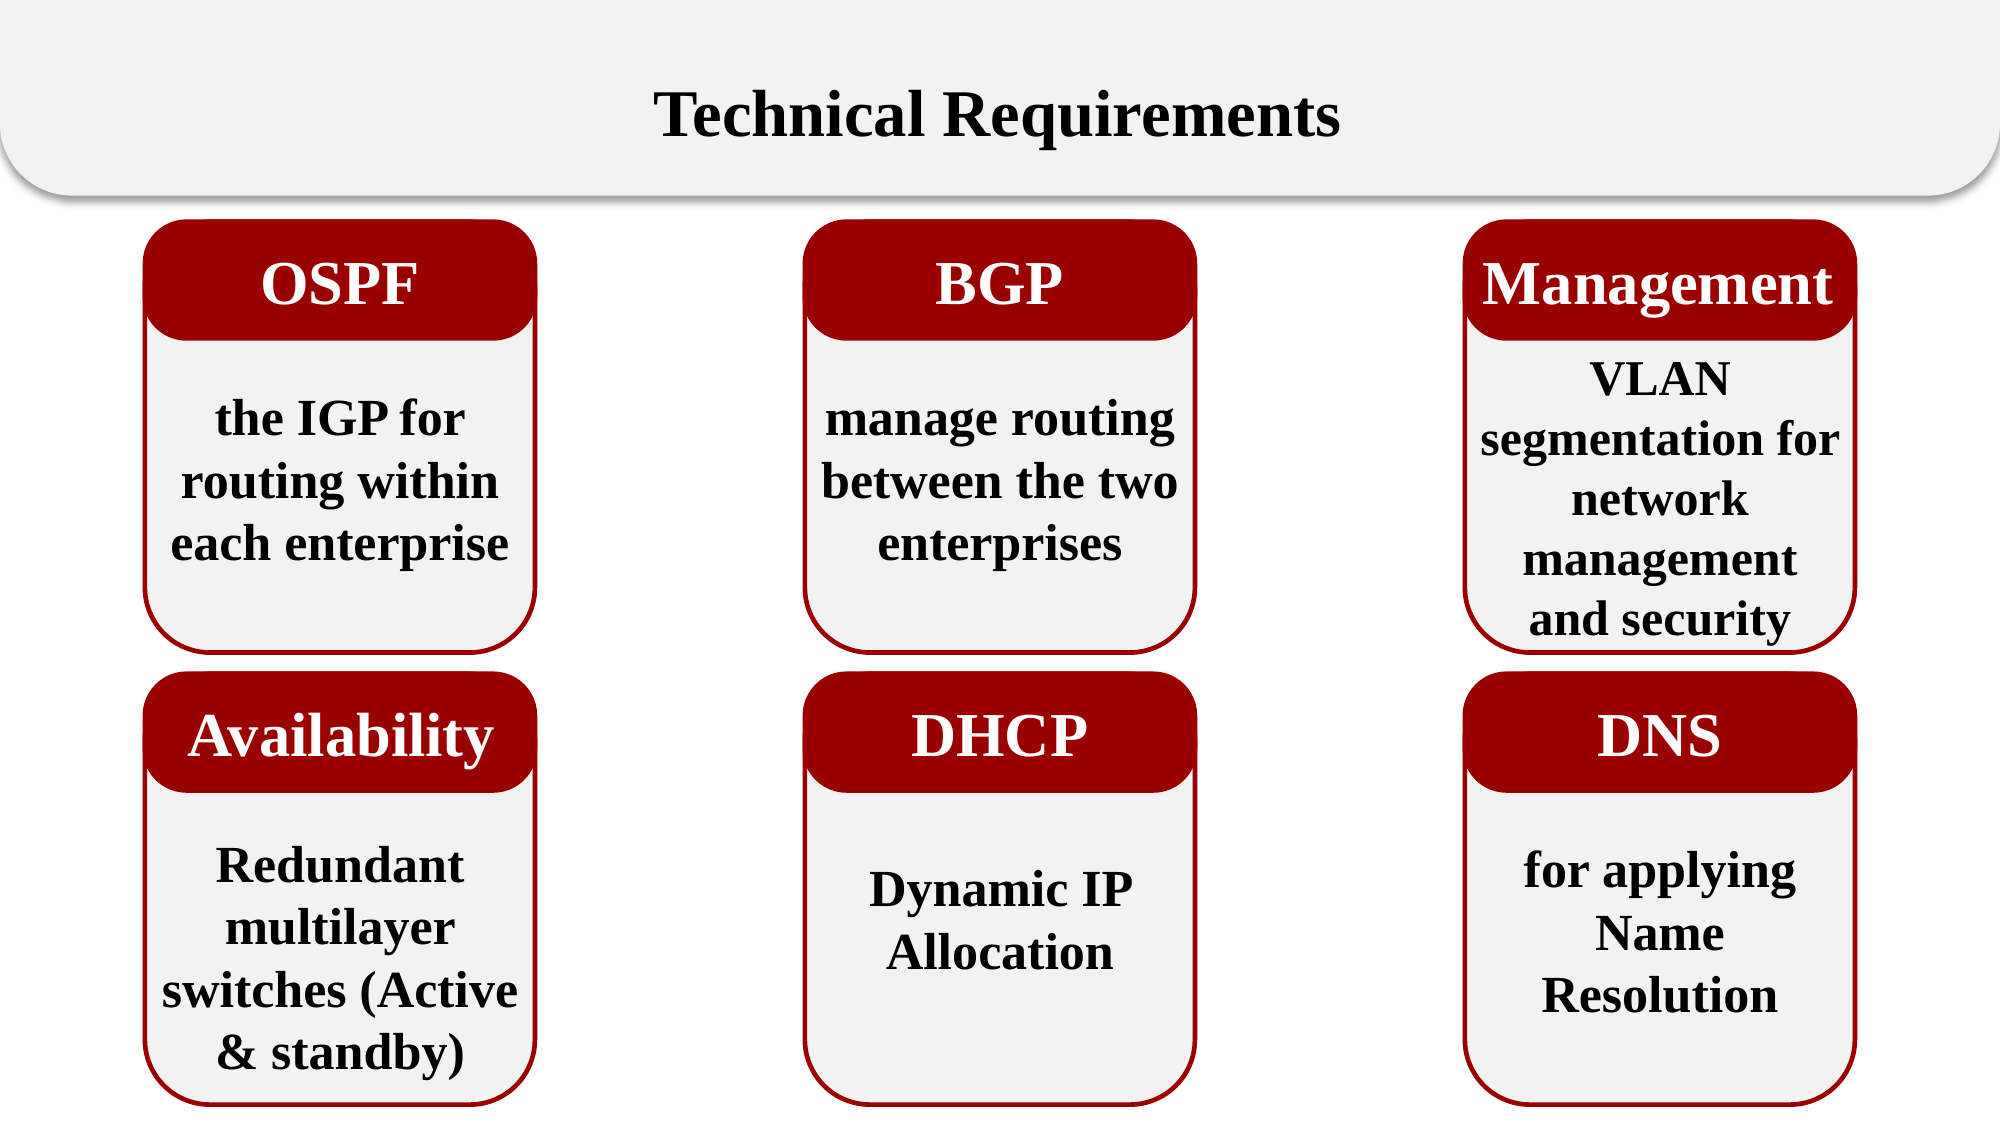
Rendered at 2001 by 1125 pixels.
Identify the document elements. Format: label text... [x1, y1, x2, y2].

text_box Technical Requirements [639, 62, 1361, 157]
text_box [144, 673, 535, 1105]
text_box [804, 221, 1195, 653]
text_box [1464, 673, 1855, 1105]
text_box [804, 673, 1195, 1105]
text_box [144, 221, 535, 653]
text_box [0, 0, 2000, 197]
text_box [1453, 221, 1863, 669]
